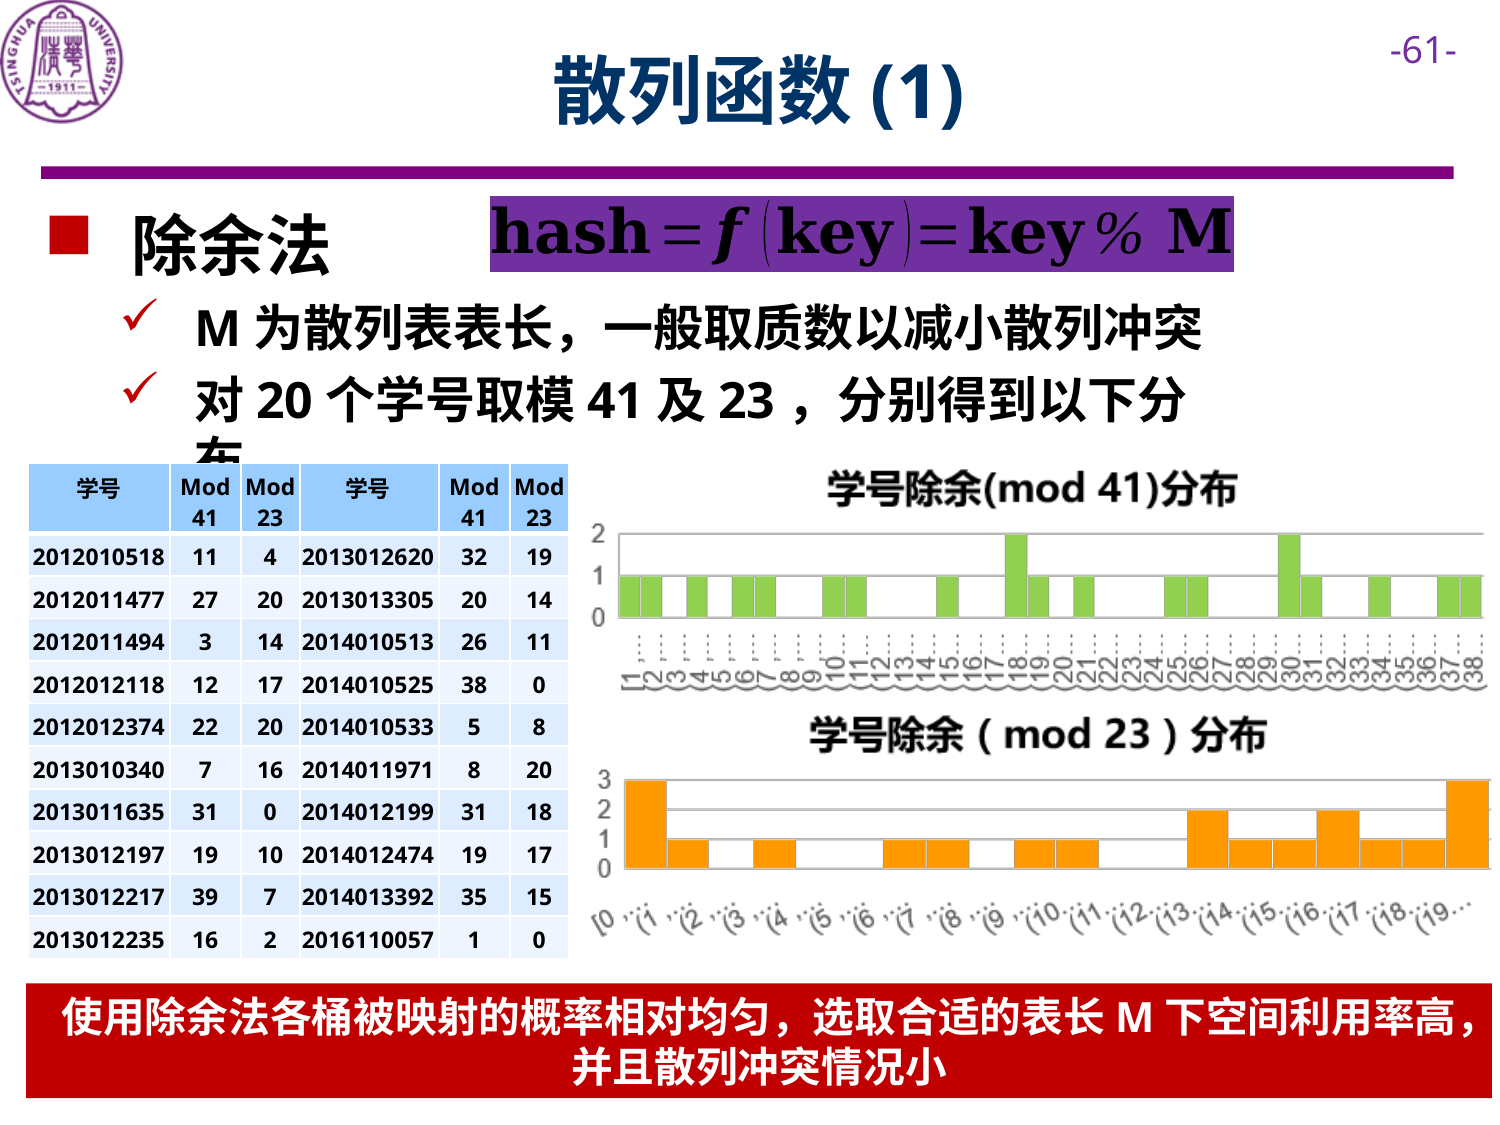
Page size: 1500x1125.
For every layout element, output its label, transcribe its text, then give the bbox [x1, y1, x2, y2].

table_cell 7 [171, 747, 240, 788]
table_cell 2012012374 [29, 704, 169, 745]
table_cell 2013012197 [29, 832, 169, 873]
table_cell 27 [171, 577, 240, 618]
table_cell 0 [242, 790, 299, 830]
table_cell 2012012118 [29, 662, 169, 703]
table_cell 4 [242, 536, 299, 575]
table_cell 22 [171, 704, 240, 745]
table_cell 2013013305 [301, 577, 438, 618]
table_cell 20 [511, 747, 568, 788]
table_cell 2013012217 [29, 875, 169, 915]
table_cell 19 [440, 832, 509, 873]
table_cell 26 [440, 619, 509, 660]
table_cell 11 [511, 619, 568, 660]
table_cell 20 [242, 577, 299, 618]
table_cell 2013012235 [29, 917, 169, 958]
text_box 除余法 M为散列表表长，一般取质数以减小散列冲突 对20个学号取模41及23，分别得到以下分布 [29, 196, 1235, 463]
table_cell 2012010518 [29, 536, 169, 575]
table_cell 2013010340 [29, 747, 169, 788]
table_cell 5 [440, 704, 509, 745]
table_cell 14 [242, 619, 299, 660]
table_header Mod 23 [242, 464, 299, 531]
table_cell 18 [511, 790, 568, 830]
table_cell 11 [171, 536, 240, 575]
table_cell 32 [440, 536, 509, 575]
table_cell 16 [171, 917, 240, 958]
table_cell 8 [511, 704, 568, 745]
table_header 学号 [29, 464, 169, 531]
table_cell 10 [242, 832, 299, 873]
text_box 使用除余法各桶被映射的概率相对均匀，选取合适的表长M下空间利用率高，并且散列冲突情况小 [26, 983, 1492, 1099]
table_cell 2014010513 [301, 619, 438, 660]
table_header 学号 [301, 464, 438, 531]
table_header Mod 41 [171, 464, 240, 531]
table_cell 38 [440, 662, 509, 703]
picture [567, 454, 1500, 965]
picture [0, 0, 124, 124]
table_cell 2014010533 [301, 704, 438, 745]
table_cell 2016110057 [301, 917, 438, 958]
table_cell 17 [242, 662, 299, 703]
table_header Mod23 [511, 464, 568, 531]
table_cell 1 [440, 917, 509, 958]
table_cell 2014010525 [301, 662, 438, 703]
table_header Mod 41 [440, 464, 509, 531]
table_cell 2014012474 [301, 832, 438, 873]
table_cell 2014013392 [301, 875, 438, 915]
table_cell 7 [242, 875, 299, 915]
table_cell 31 [440, 790, 509, 830]
table_cell 31 [171, 790, 240, 830]
table_cell 2014012199 [301, 790, 438, 830]
table_cell 14 [511, 577, 568, 618]
table_cell 0 [511, 917, 568, 958]
title 散列函数(1) [135, 13, 1383, 165]
table_cell 35 [440, 875, 509, 915]
table_cell 2014011971 [301, 747, 438, 788]
table_cell 20 [440, 577, 509, 618]
table_cell 2012011477 [29, 577, 169, 618]
table_cell 8 [440, 747, 509, 788]
table_cell 17 [511, 832, 568, 873]
table_cell 2012011494 [29, 619, 169, 660]
table_cell 20 [242, 704, 299, 745]
table_cell 39 [171, 875, 240, 915]
table_cell 19 [511, 536, 568, 575]
table_cell 16 [242, 747, 299, 788]
table_cell 2013012620 [301, 536, 438, 575]
table_cell 12 [171, 662, 240, 703]
table_cell 2 [242, 917, 299, 958]
table_cell 0 [511, 662, 568, 703]
table_cell 3 [171, 619, 240, 660]
table_cell 2013011635 [29, 790, 169, 830]
table_cell 15 [511, 875, 568, 915]
table_cell 19 [171, 832, 240, 873]
